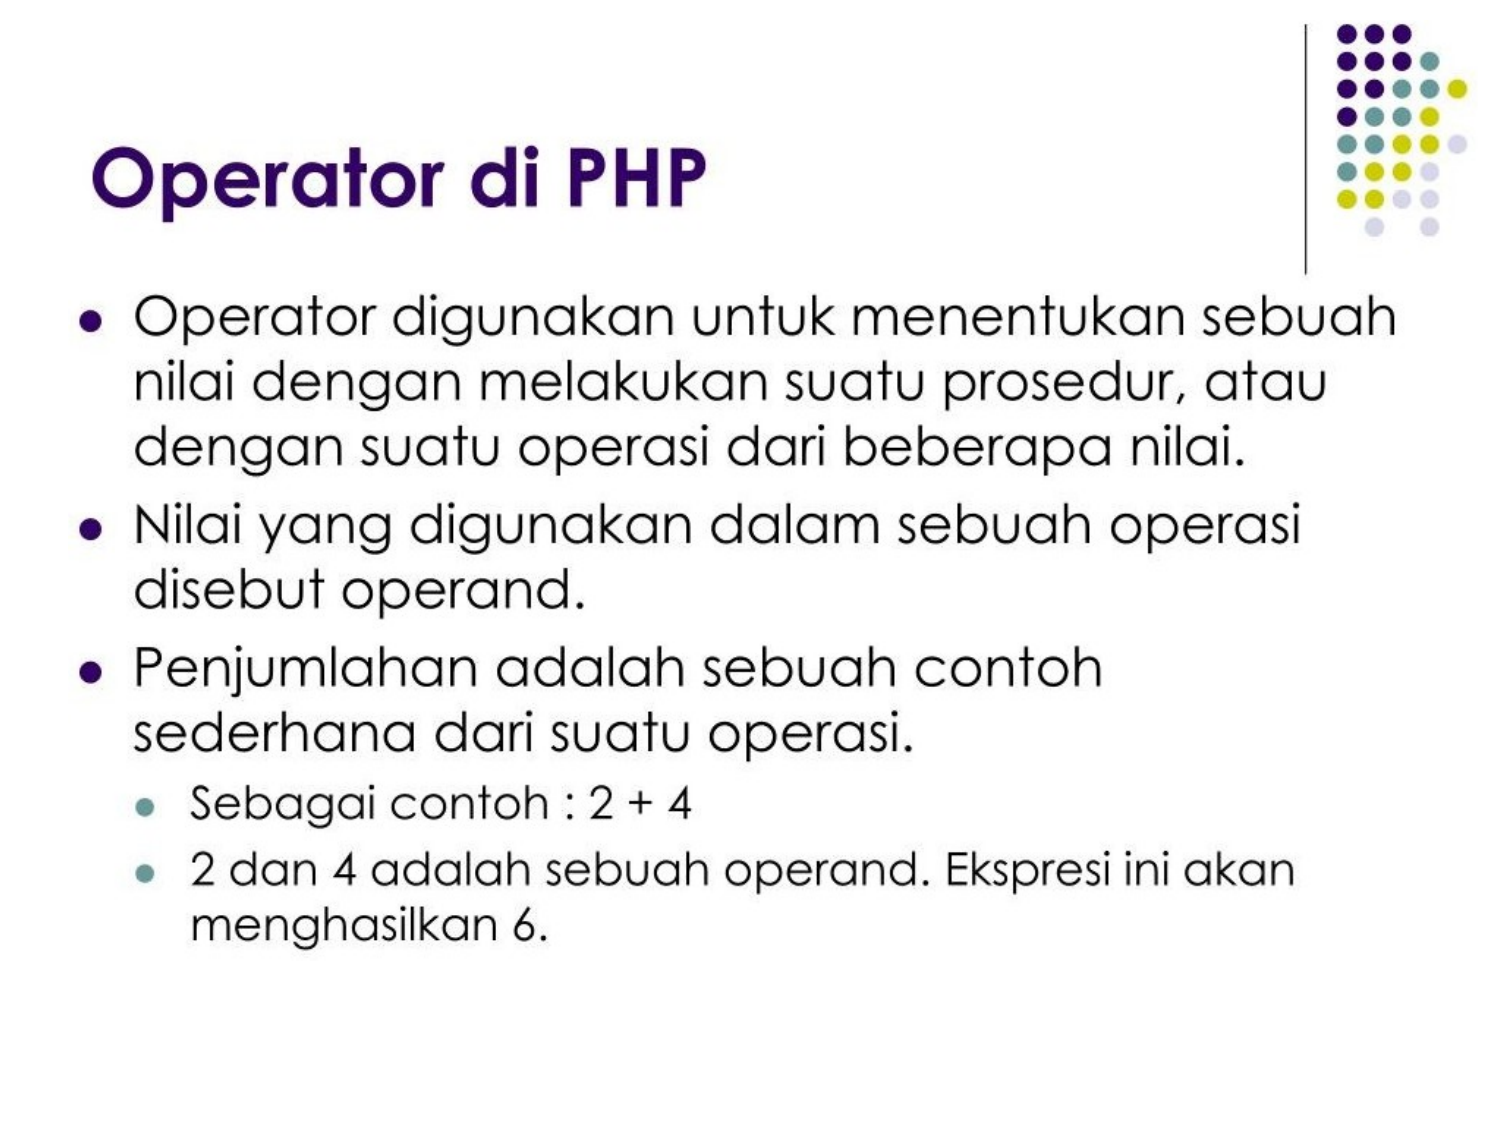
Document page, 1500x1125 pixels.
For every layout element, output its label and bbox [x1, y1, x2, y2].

picture [68, 20, 1479, 962]
